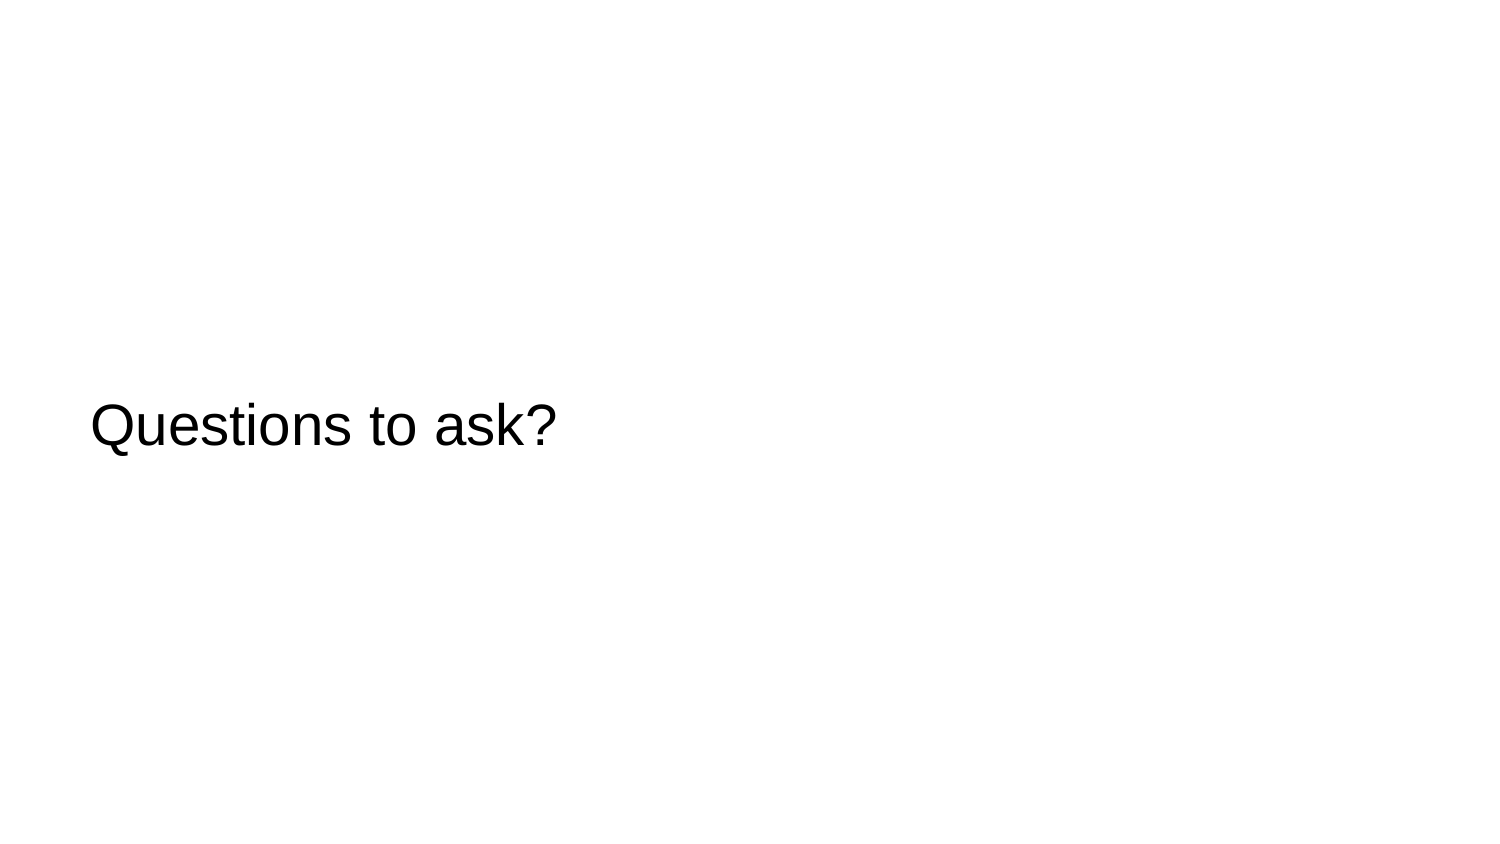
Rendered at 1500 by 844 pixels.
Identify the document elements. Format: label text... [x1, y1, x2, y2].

title Questions to ask? [75, 353, 1120, 490]
